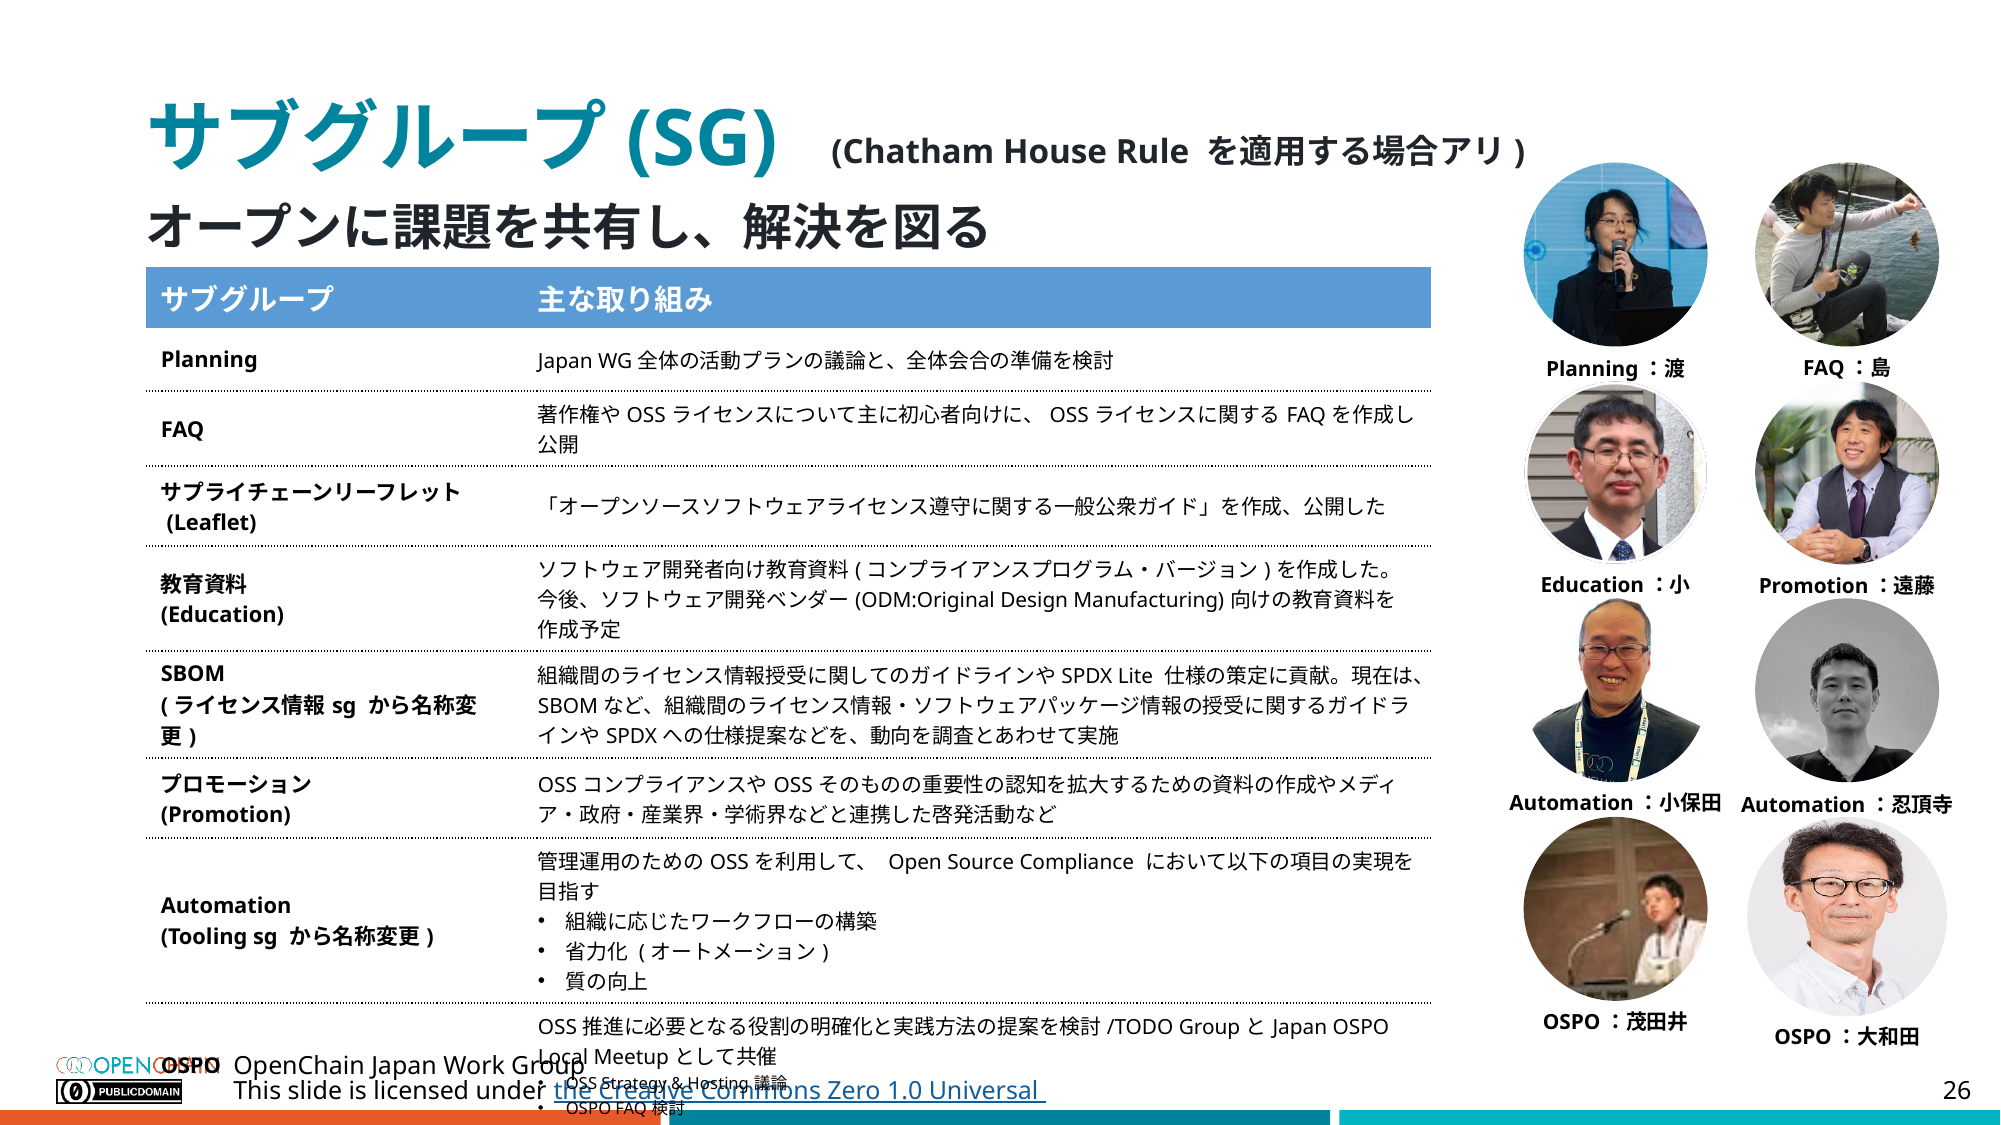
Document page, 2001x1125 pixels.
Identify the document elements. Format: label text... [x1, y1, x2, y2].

table_cell ソフトウェア開発者向け教育資料(コンプライアンスプログラム・バージョン)を作成した。 今後、ソフトウェア開発ベンダー(ODM:Original Design Manufacturing)向けの教育資料を作成予定 [523, 546, 1431, 651]
table_cell 「オープンソースソフトウェアライセンス遵守に関する一般公衆ガイド」を作成、公開した [523, 466, 1431, 546]
table_cell 管理運用のためのOSSを利用して、 Open Source Compliance において以下の項目の実現を目指す 組織に応じたワークフローの構築 省力化 (オートメーション) 質の向上 [523, 838, 1431, 1003]
picture [56, 1079, 146, 1104]
table_header サブグループ [146, 267, 523, 328]
table_cell OSS推進に必要となる役割の明確化と実践方法の提案を検討/TODO GroupとJapan OSPO Local Meetupとして共催 OSS Strategy & Hosting議論 OSPO FAQ検討 [523, 1003, 1431, 1125]
table_cell 著作権やOSSライセンスについて主に初心者向けに、OSSライセンスに関するFAQを作成し公開 [523, 391, 1431, 466]
table_cell Automation (Tooling sg から名称変更) [146, 838, 523, 1003]
table_cell Japan WG全体の活動プランの議論と、全体会合の準備を検討 [523, 328, 1431, 391]
table_cell 組織間のライセンス情報授受に関してのガイドラインやSPDX Lite 仕様の策定に貢献。現在は、SBOMなど、組織間のライセンス情報・ソフトウェアパッケージ情報の授受に関するガイドラインやSPDXへの仕様提案などを、動向を調査とあわせて実施 [523, 651, 1431, 758]
list オープンに課題を共有し、解決を図る [145, 194, 1489, 280]
slide_number 26 [1536, 1079, 1987, 1103]
table_cell Planning [146, 328, 523, 391]
picture [56, 1056, 146, 1074]
table_cell プロモーション (Promotion) [146, 758, 523, 838]
table_cell OSPO [146, 1003, 523, 1125]
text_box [1494, 162, 1969, 1057]
footer OpenChain Japan Work Group [218, 1053, 690, 1077]
table_header 主な取り組み [523, 267, 1431, 328]
table_cell FAQ [146, 391, 523, 466]
table_cell OSSコンプライアンスやOSSそのものの重要性の認知を拡大するための資料の作成やメディア・政府・産業界・学術界などと連携した啓発活動など [523, 758, 1431, 838]
table_cell サプライチェーンリーフレット (Leaflet) [146, 466, 523, 546]
table_cell SBOM (ライセンス情報sg から名称変更) [146, 651, 523, 758]
text_box (Chatham House Rule を適用する場合アリ) [831, 129, 1696, 215]
title サブグループ(SG) [146, 87, 1839, 193]
table_cell 教育資料 (Education) [146, 546, 523, 651]
